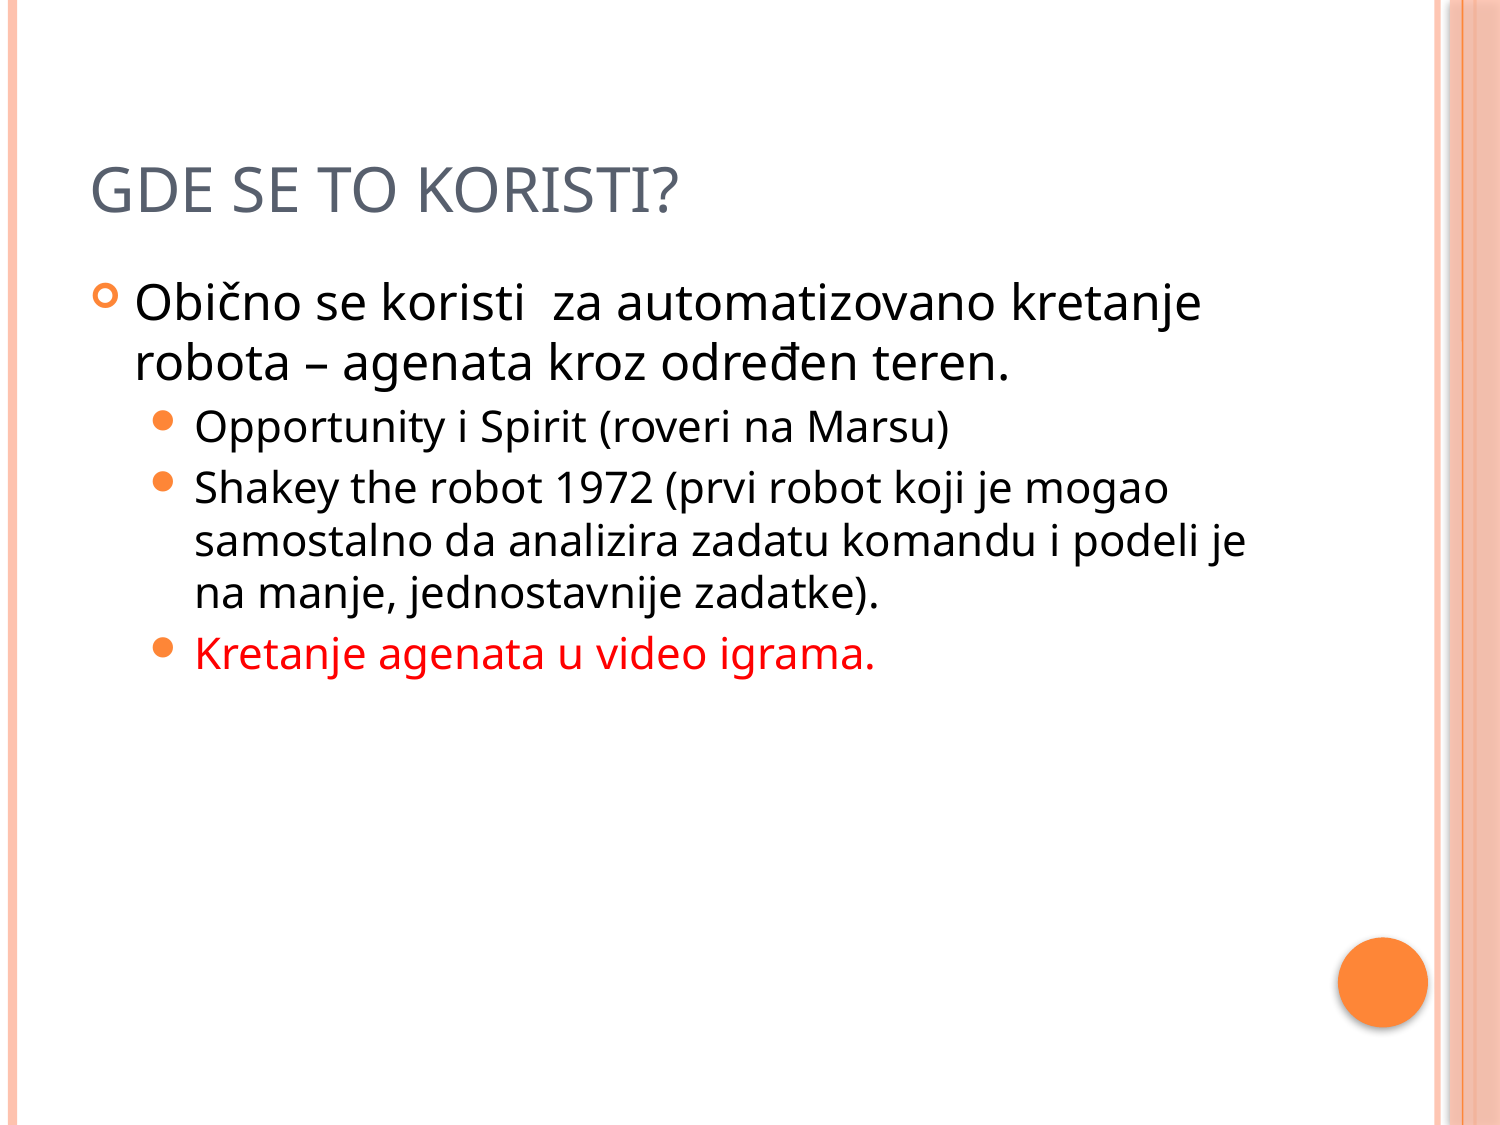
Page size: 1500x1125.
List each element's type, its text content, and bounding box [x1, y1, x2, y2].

title Gde se to koristi? [75, 45, 1300, 233]
list Obično se koristi za automatizovano kretanje robota – agenata kroz određen teren. Opportunity i Spirit (roveri na Marsu) Shakey the robot 1972 (prvi robot koji je mogao samostalno da analizira zadatu komandu i podeli je na manje, jednostavnije zadatke). Kretanje agenata u video igrama. [75, 262, 1300, 1062]
